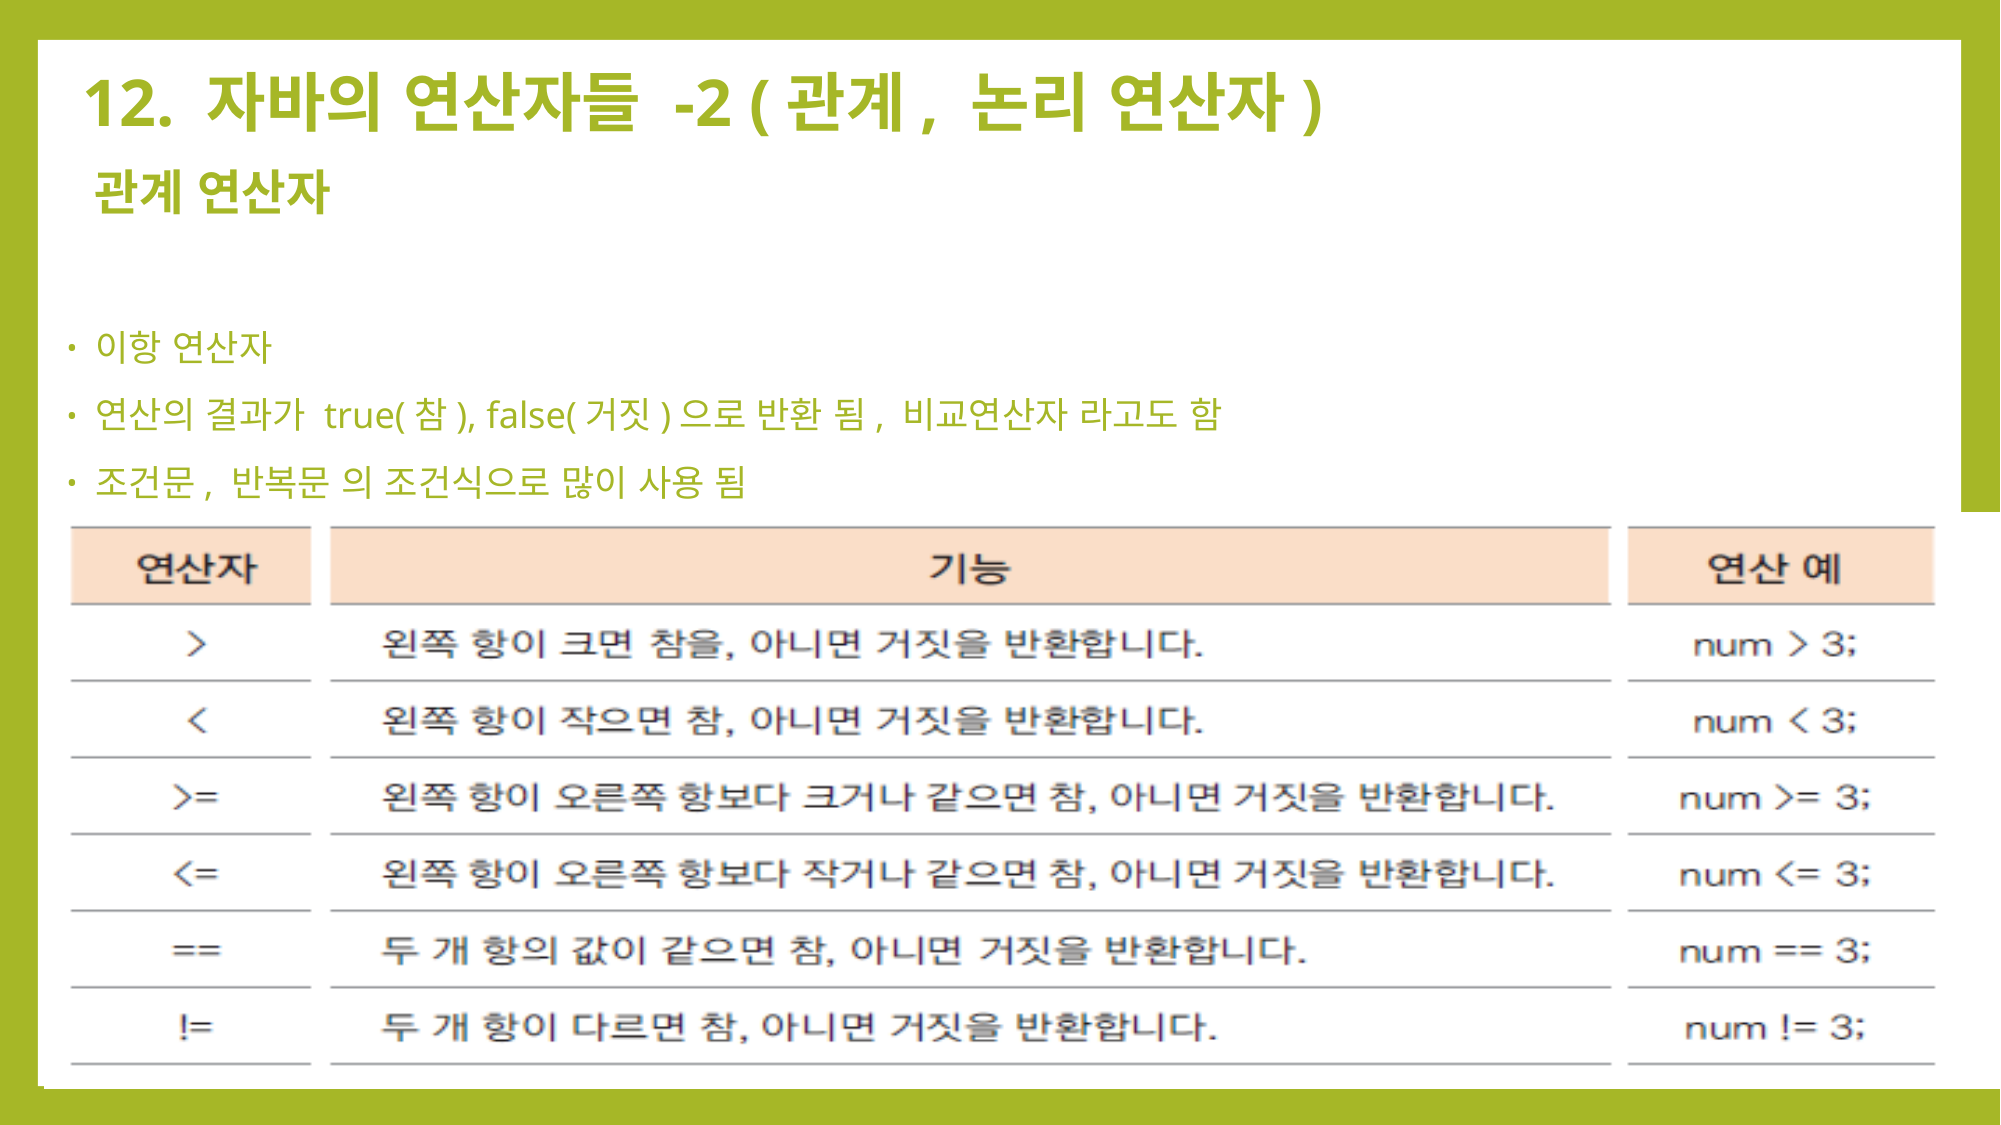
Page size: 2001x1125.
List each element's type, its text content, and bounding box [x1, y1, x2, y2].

picture [44, 512, 2000, 1090]
list 12. 자바의 연산자들 -2 (관계, 논리 연산자) 관계 연산자 이항 연산자 연산의 결과가 true(참), false(거짓)으로 반환 됨, 비교연산자 라고도 함 조건문, 반복문 의 조건식으로 많이 사용 됨 [44, 63, 1982, 512]
